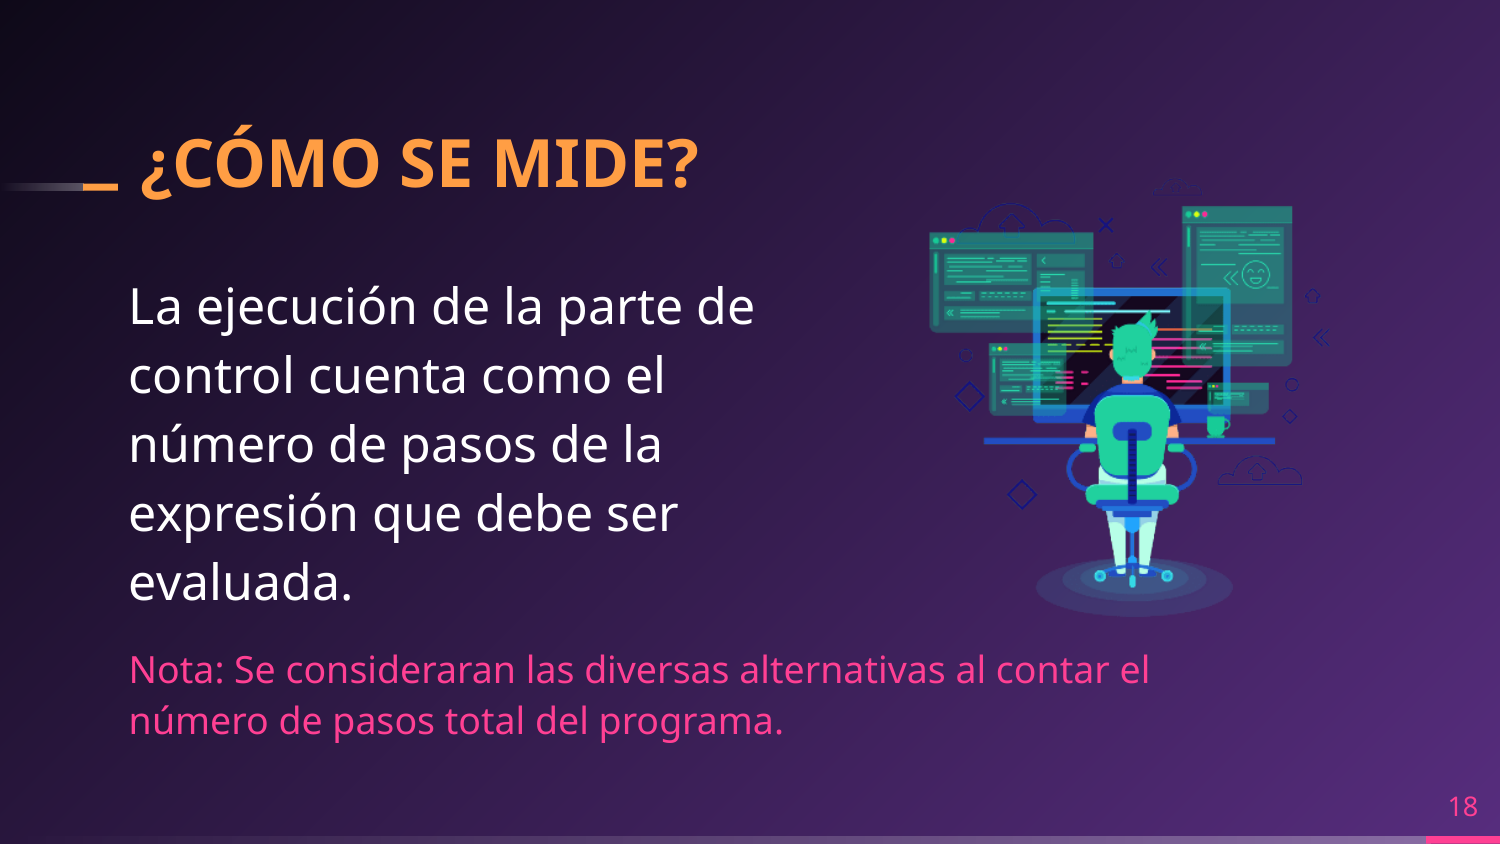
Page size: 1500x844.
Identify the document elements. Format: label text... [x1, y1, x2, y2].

picture [885, 153, 1374, 642]
list La ejecución de la parte de control cuenta como el número de pasos de la expresión que debe ser evaluada. [112, 265, 801, 556]
title ¿CÓMO SE MIDE? [140, 105, 1011, 203]
slide_number 18 [1426, 779, 1500, 837]
text_box Nota: Se consideraran las diversas alternativas al contar el número de pasos total del programa. [112, 638, 1252, 819]
